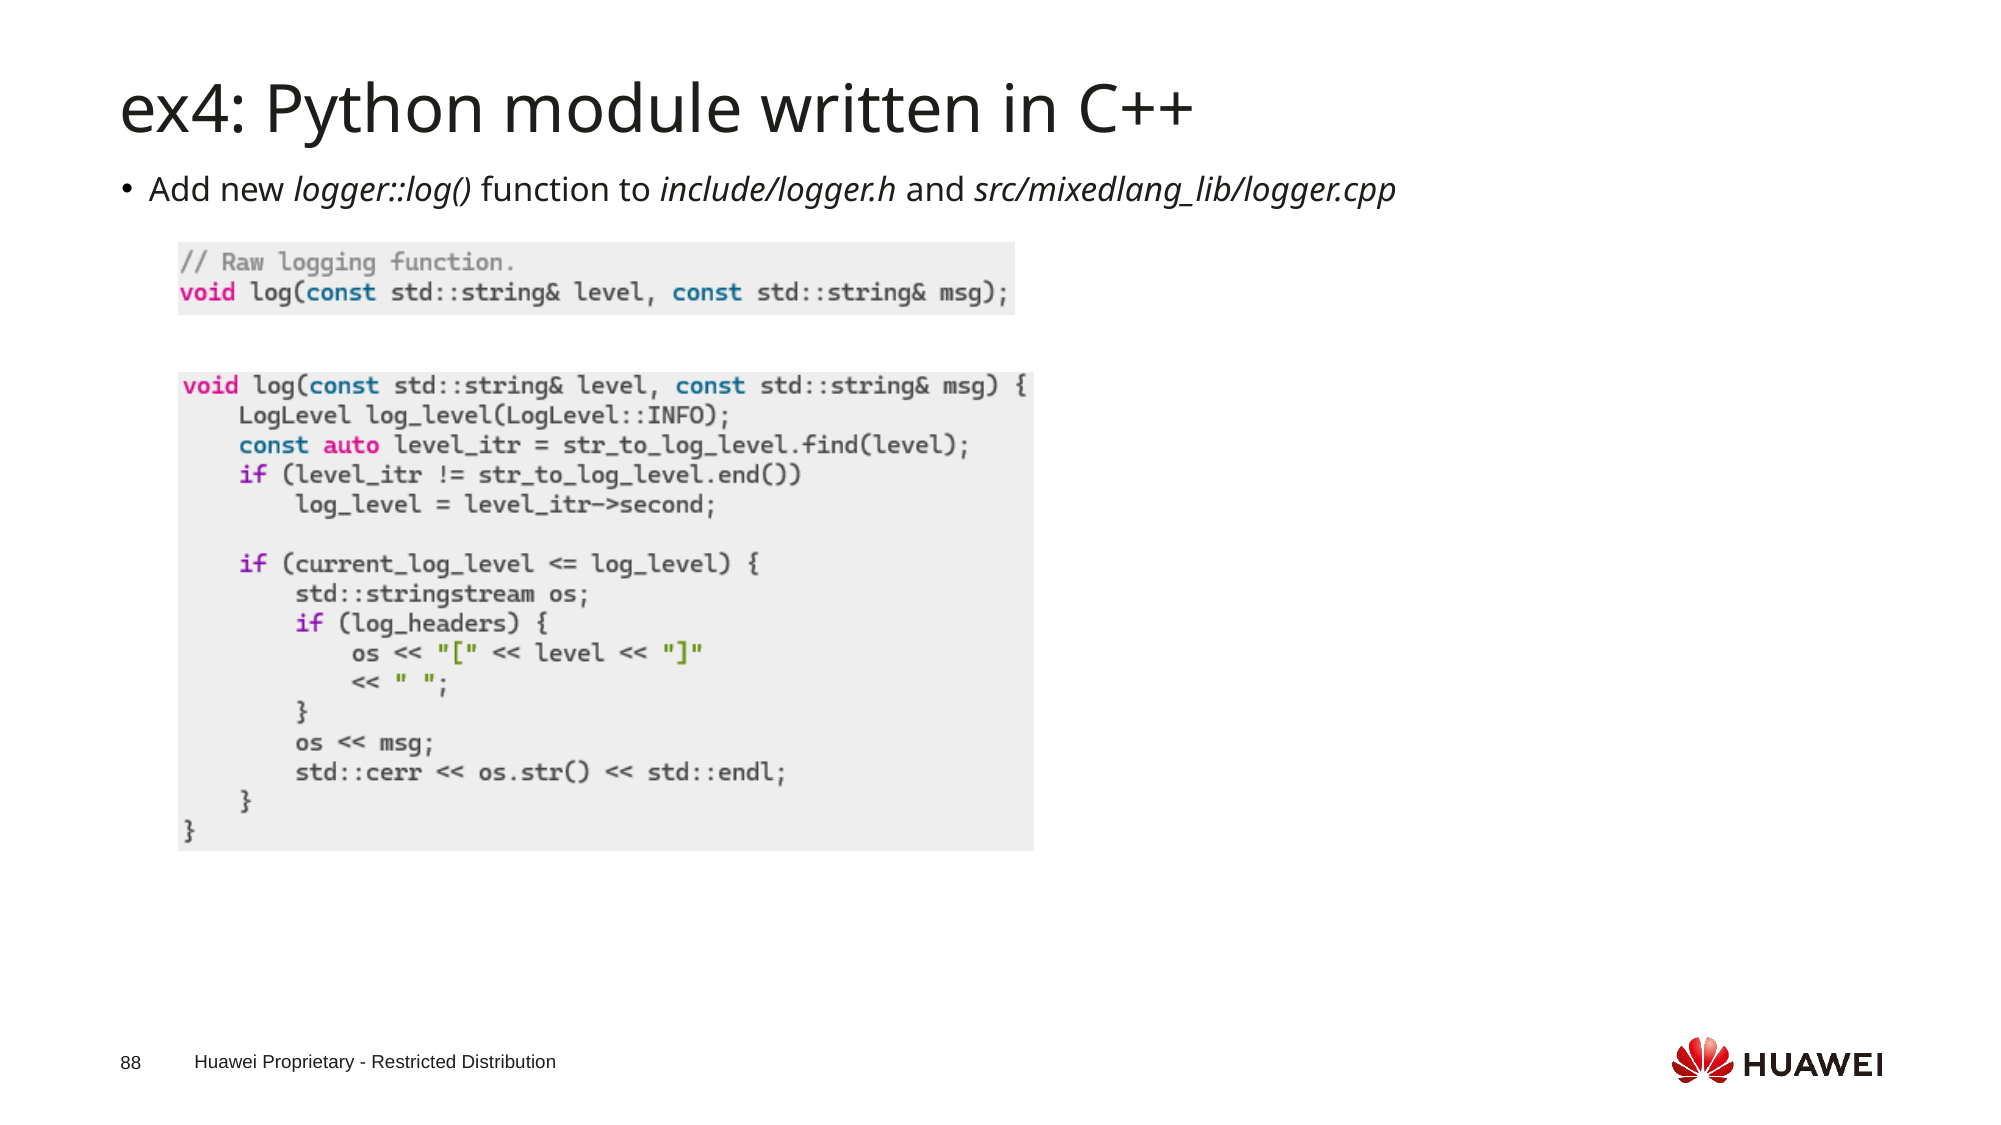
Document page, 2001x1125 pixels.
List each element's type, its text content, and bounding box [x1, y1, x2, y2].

list Add new logger::log() function to include/logger.h and src/mixedlang_lib/logger.cpp [119, 167, 1777, 948]
picture [178, 372, 1034, 851]
subtitle ex4: Python module written in C++ [119, 74, 1882, 168]
picture [178, 242, 1015, 315]
picture [1672, 1037, 1882, 1083]
